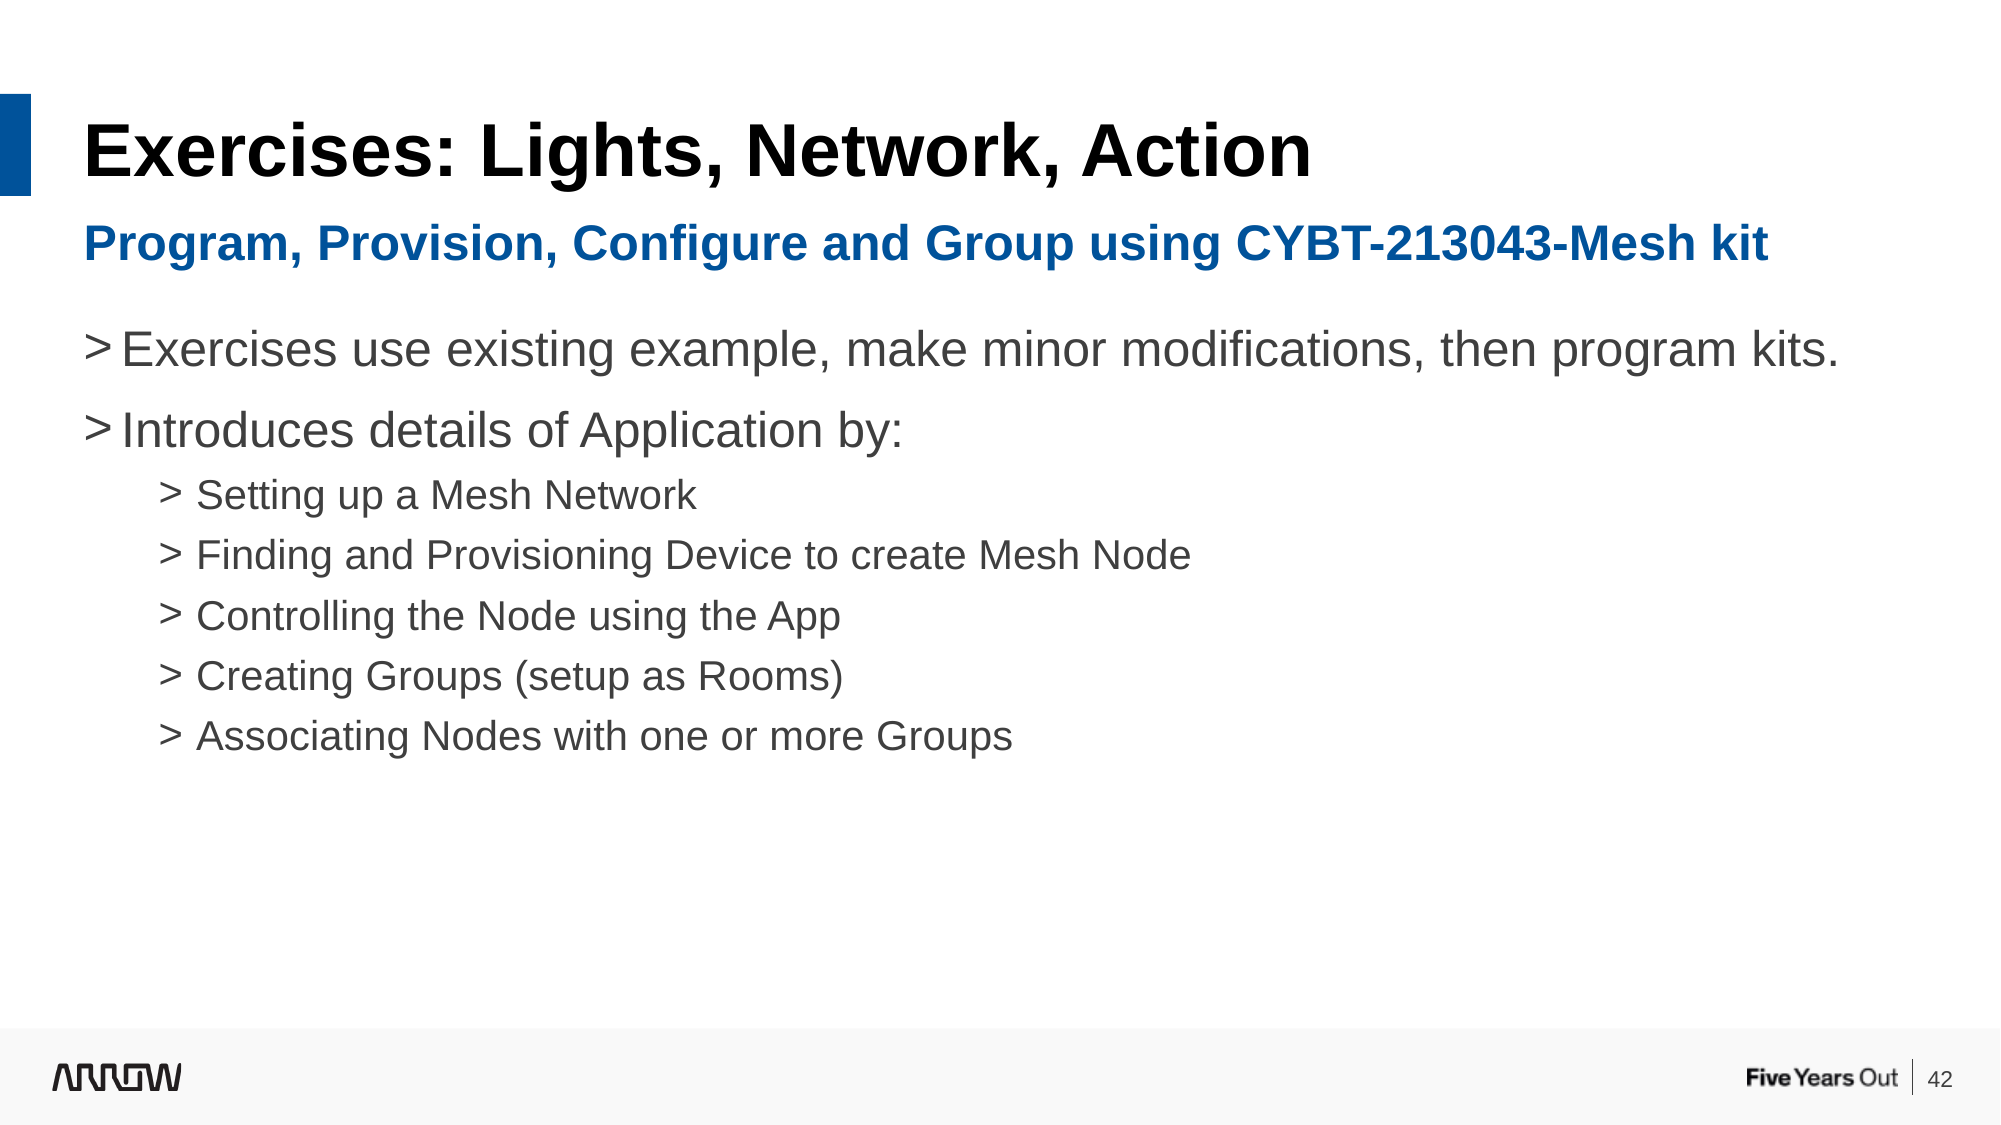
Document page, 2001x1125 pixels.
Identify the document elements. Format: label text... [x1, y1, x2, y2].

list Exercises use existing example, make minor modifications, then program kits. Introduces details of Application by: Setting up a Mesh Network Finding and Provisioning Device to create Mesh Node Controlling the Node using the App Creating Groups (setup as Rooms) Associating Nodes with one or more Groups [68, 308, 1932, 989]
list Exercises: Lights, Network, Action [68, 104, 1932, 196]
picture [1747, 1059, 1898, 1095]
list Program, Provision, Configure and Group using CYBT-213043-Mesh kit [68, 209, 1932, 278]
